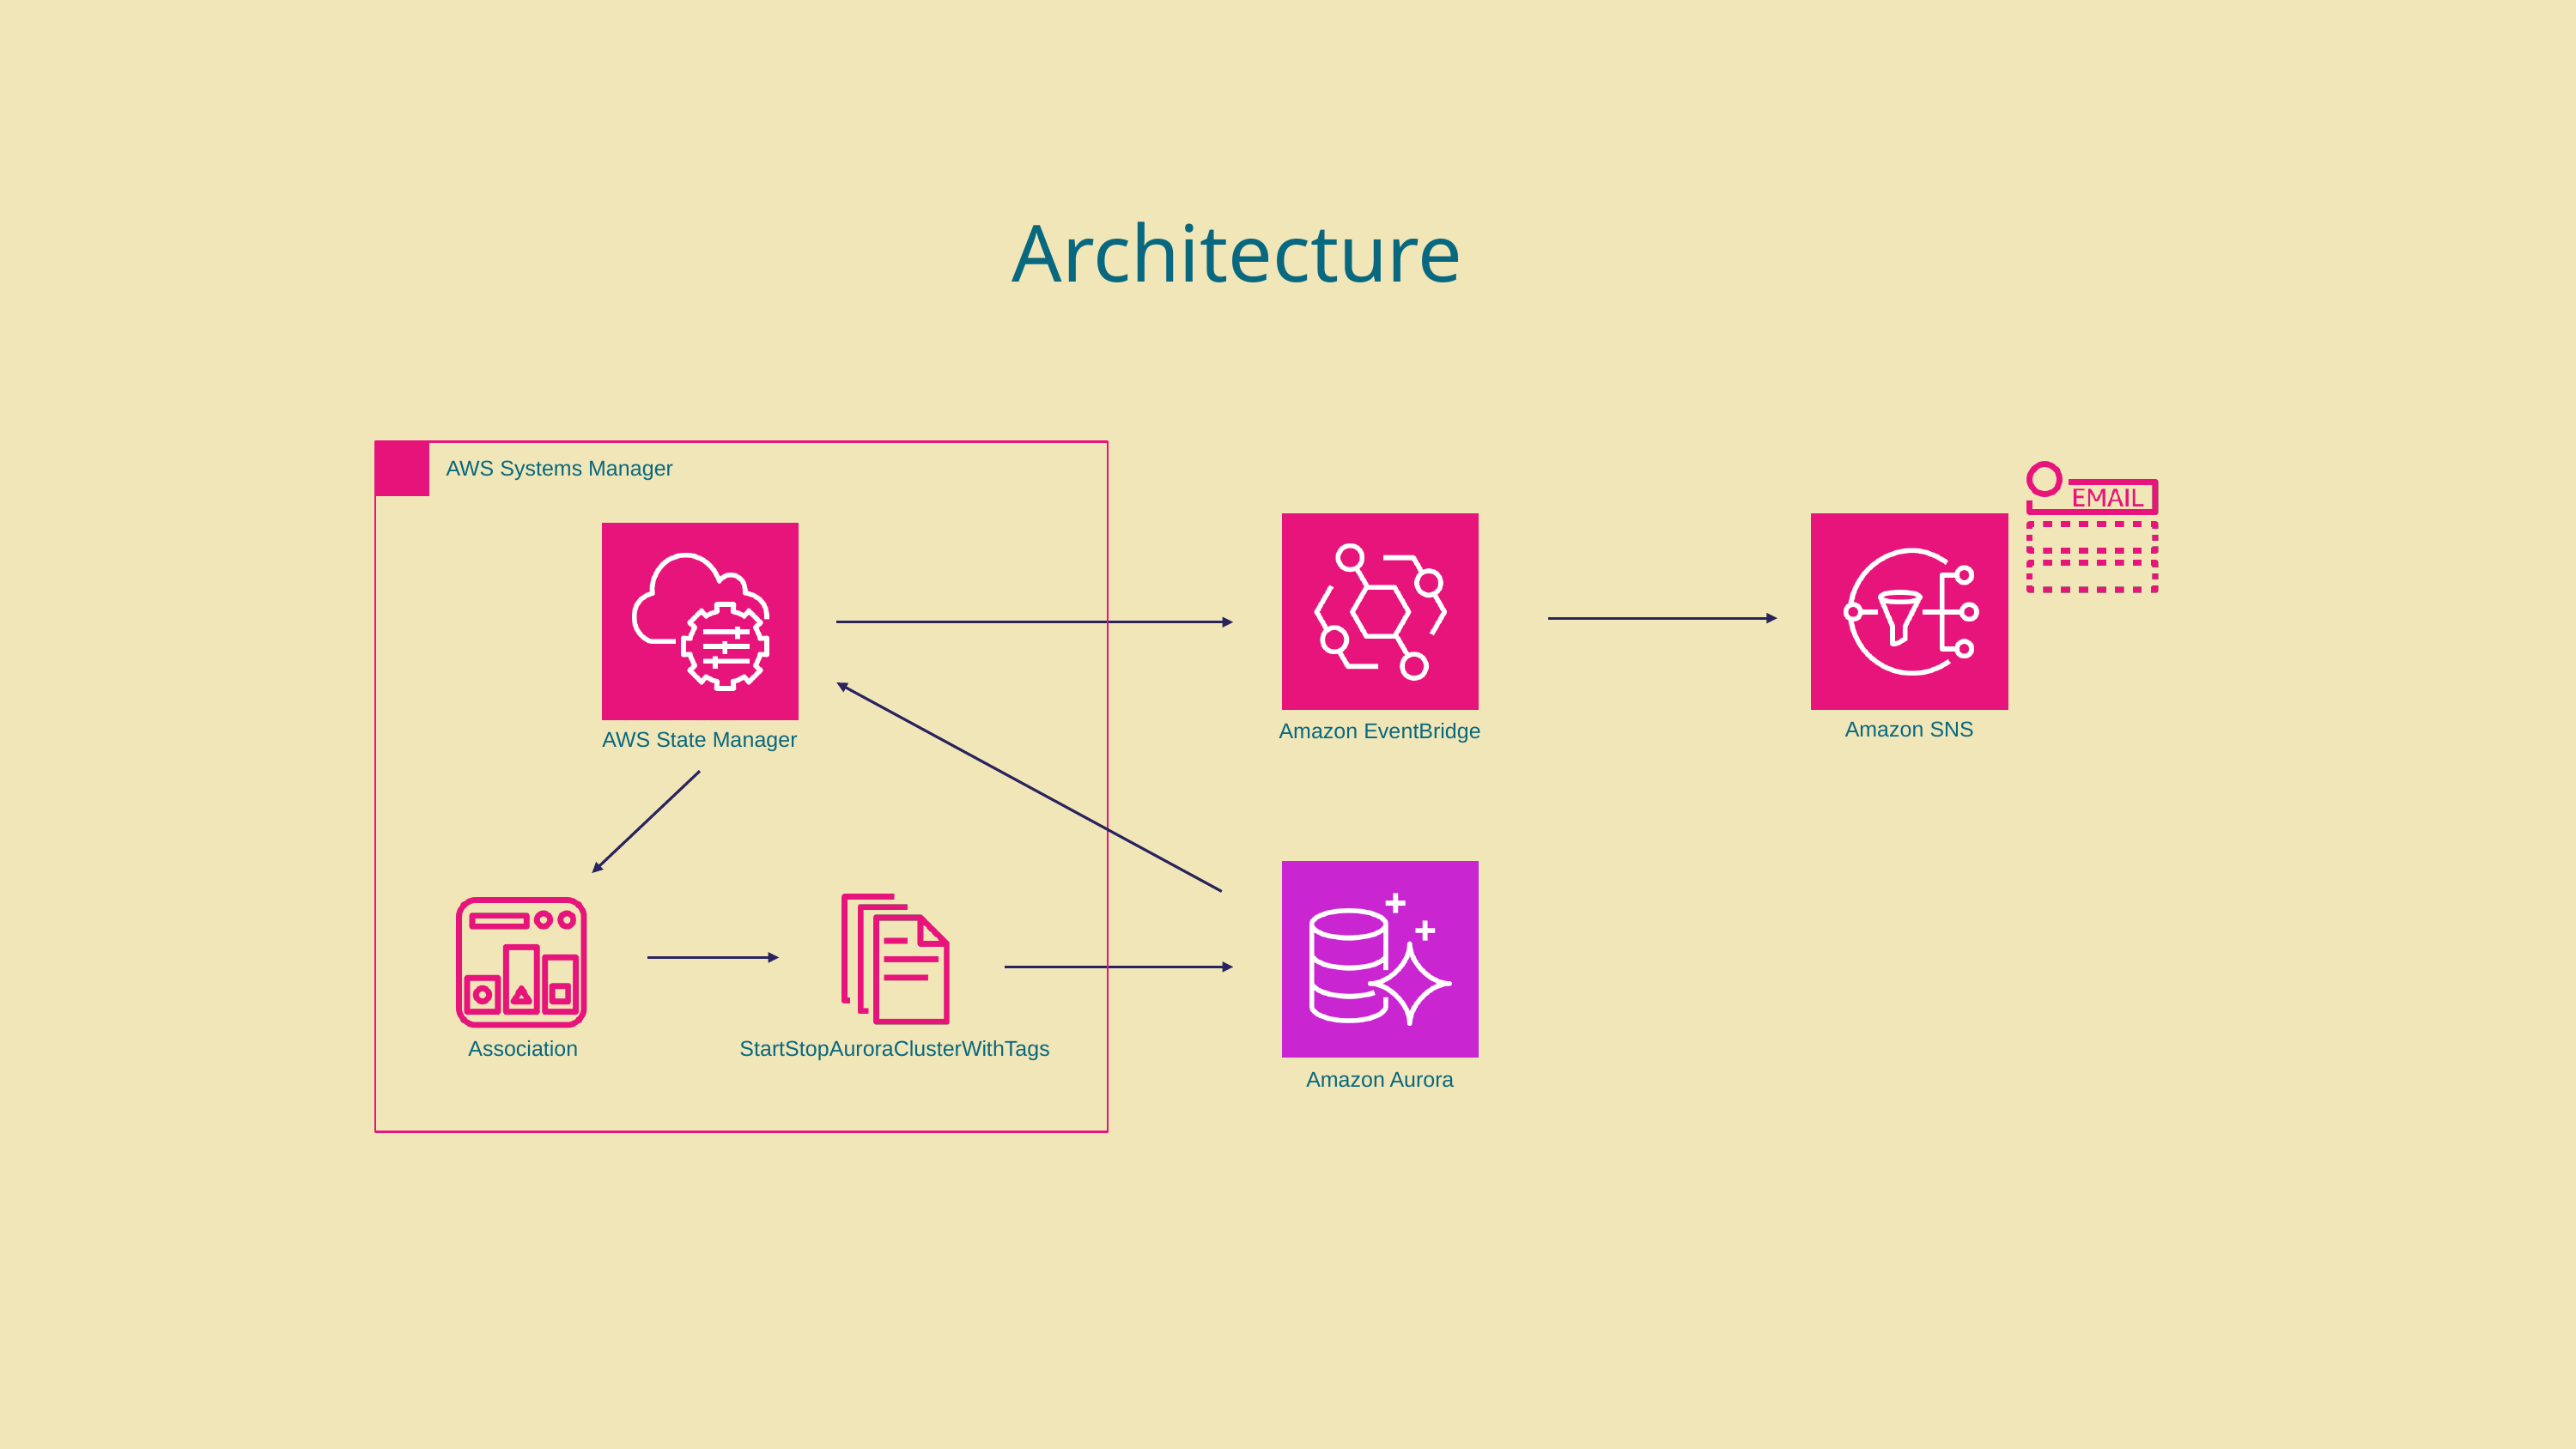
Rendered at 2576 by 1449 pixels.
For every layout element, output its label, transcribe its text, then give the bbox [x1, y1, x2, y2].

picture [449, 891, 592, 1034]
picture [1282, 512, 1479, 710]
picture [823, 888, 967, 1030]
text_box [836, 682, 1222, 892]
picture [374, 441, 429, 496]
text_box Amazon SNS [1777, 709, 2042, 749]
text_box Amazon Aurora [1234, 1059, 1527, 1099]
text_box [592, 771, 701, 874]
picture [2020, 455, 2164, 598]
picture [1282, 861, 1479, 1058]
text_box AWS Systems Manager [374, 440, 1109, 1134]
title Architecture [89, 147, 2386, 355]
picture [1811, 512, 2008, 710]
text_box Amazon EventBridge [1233, 710, 1528, 749]
picture [601, 523, 799, 720]
